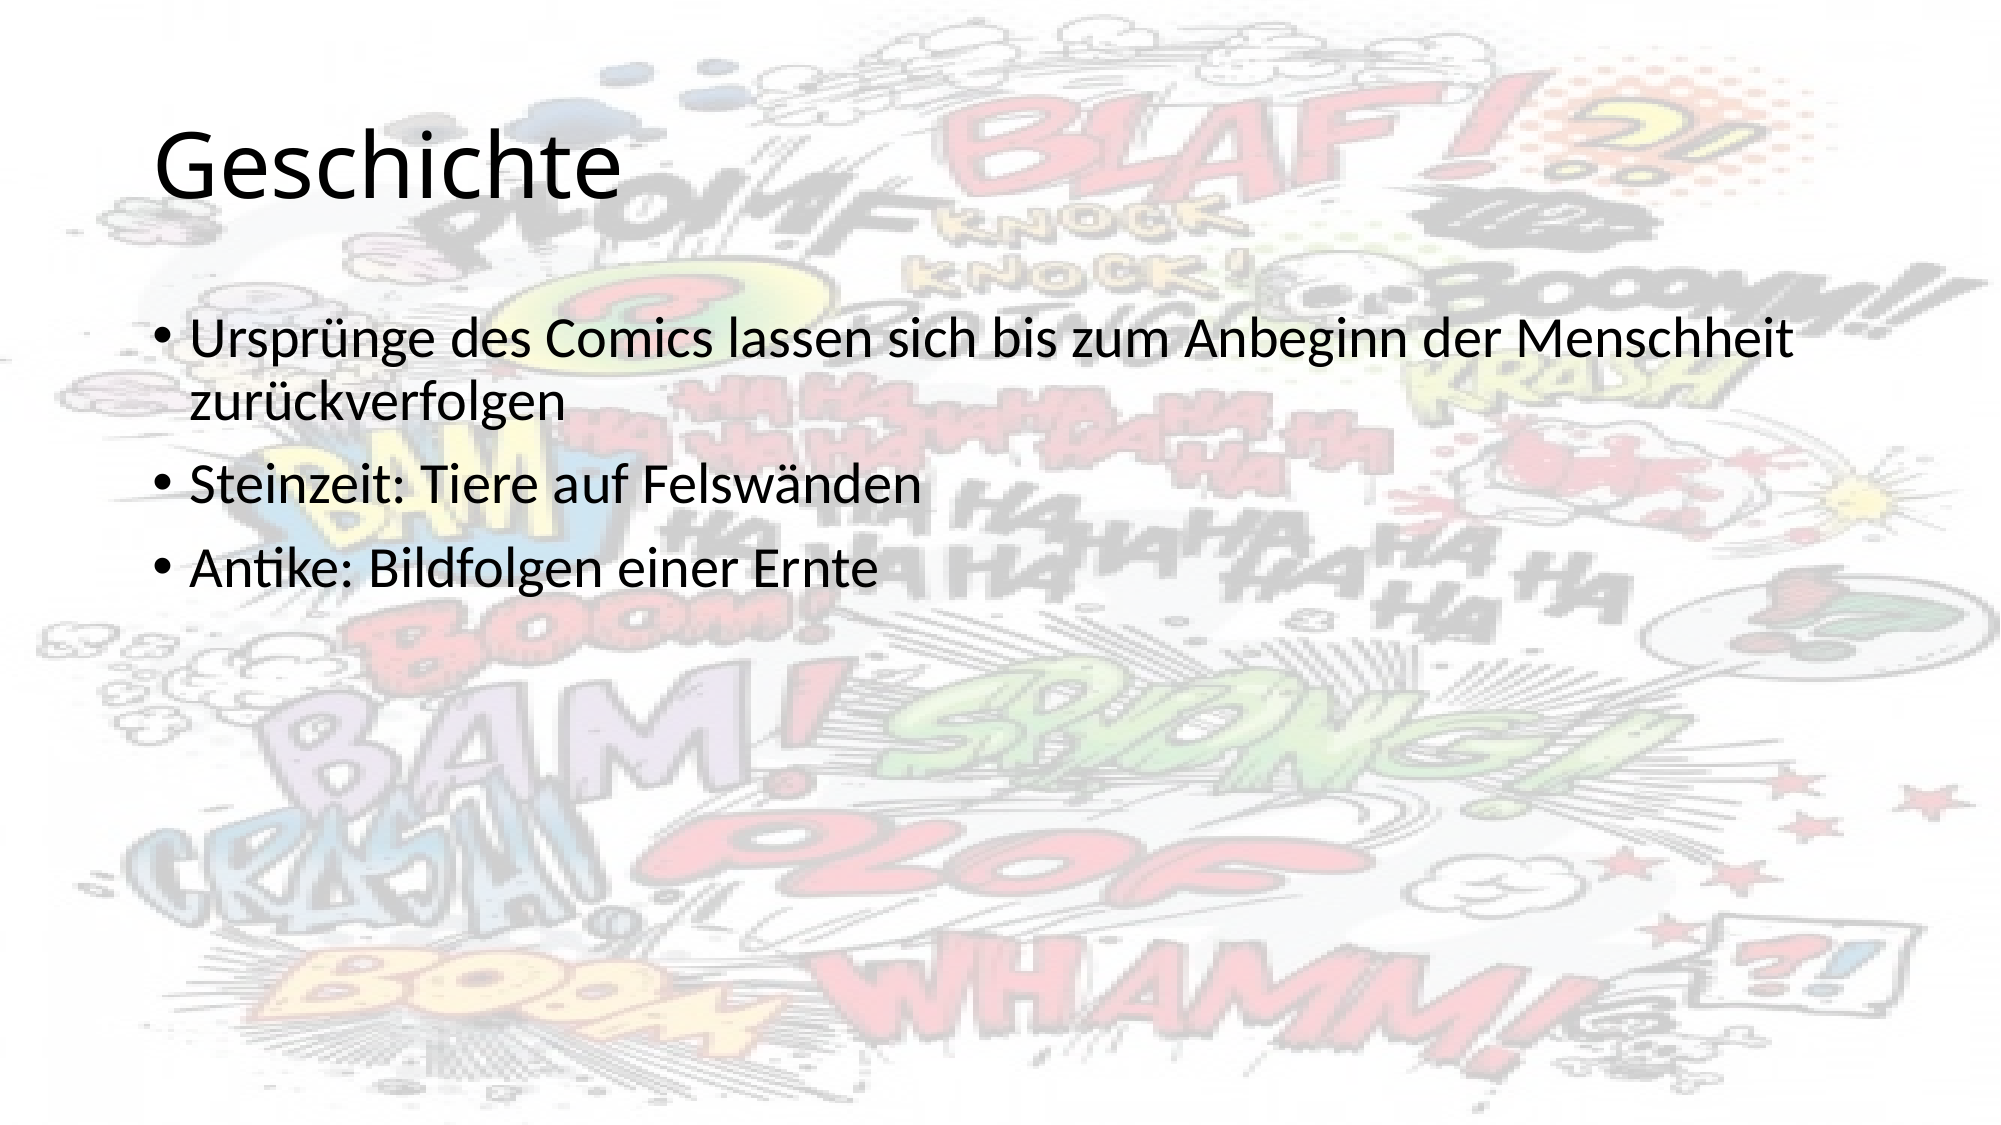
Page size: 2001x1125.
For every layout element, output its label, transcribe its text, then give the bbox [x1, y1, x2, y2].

list Ursprünge des Comics lassen sich bis zum Anbeginn der Menschheit zurückverfolgen Steinzeit: Tiere auf Felswänden Antike: Bildfolgen einer Ernte [137, 299, 1863, 1014]
title Geschichte [137, 59, 1863, 278]
